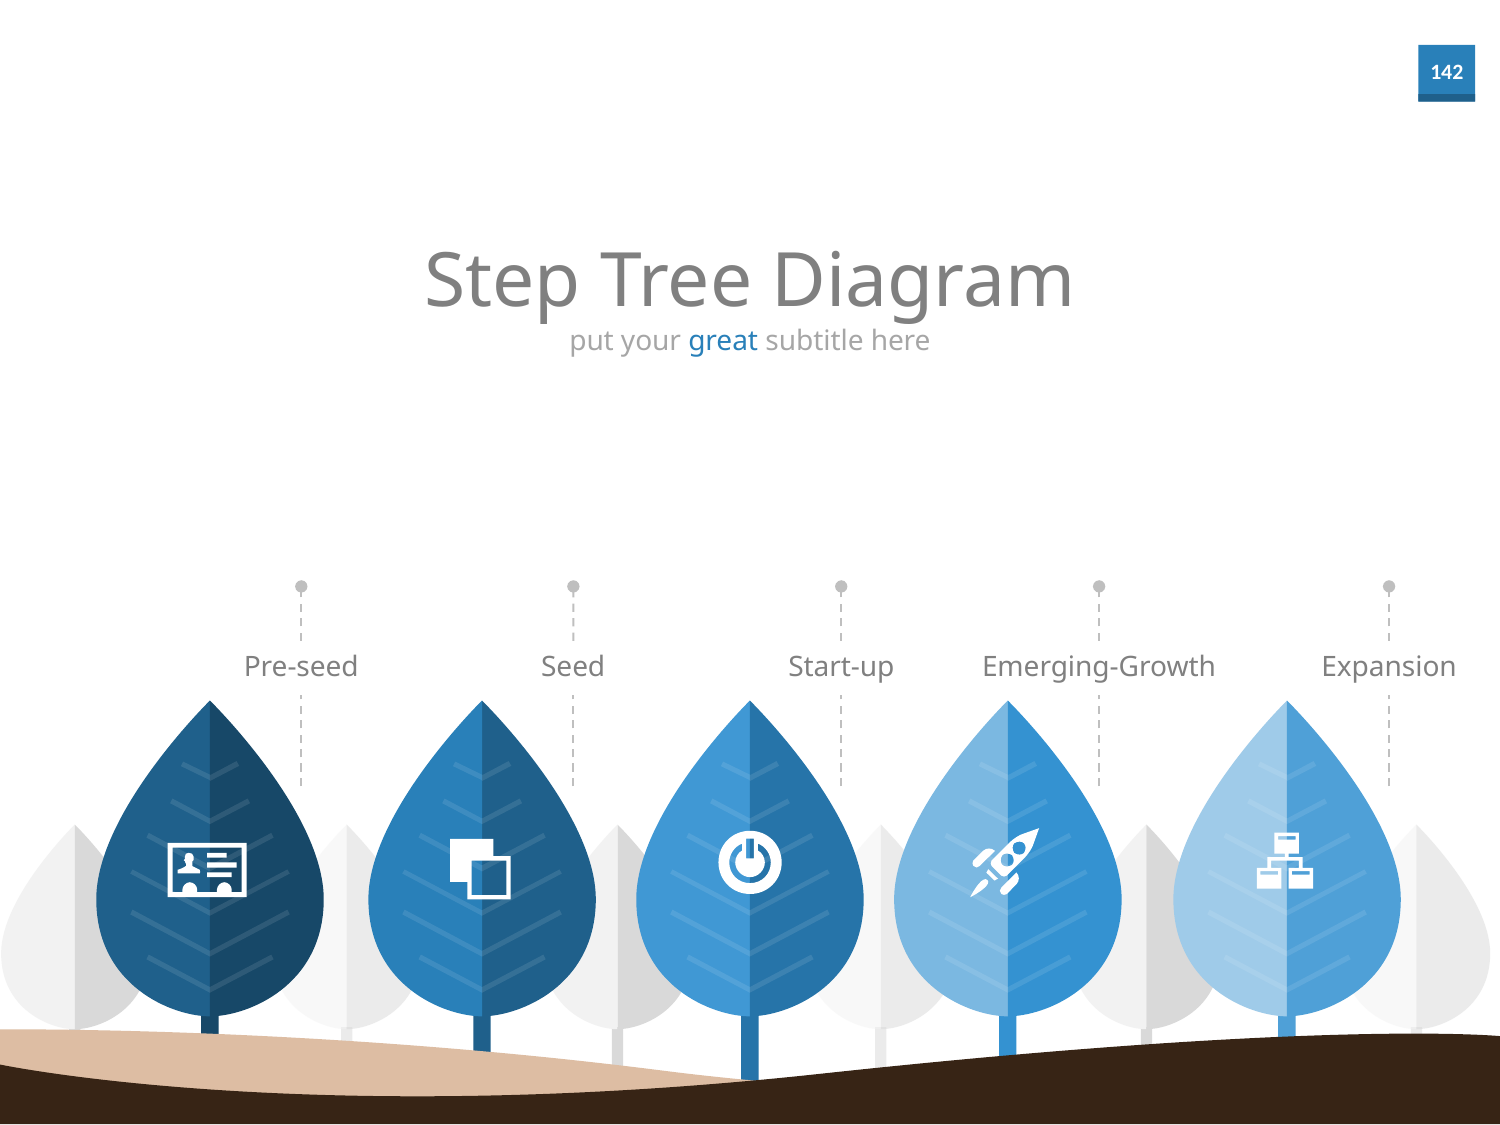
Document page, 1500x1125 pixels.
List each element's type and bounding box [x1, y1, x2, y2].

text_box [409, 224, 1091, 364]
text_box [229, 586, 374, 690]
text_box [967, 586, 1231, 690]
text_box [1306, 586, 1472, 690]
text_box [773, 586, 909, 690]
text_box [0, 695, 1500, 1125]
text_box [526, 586, 621, 690]
